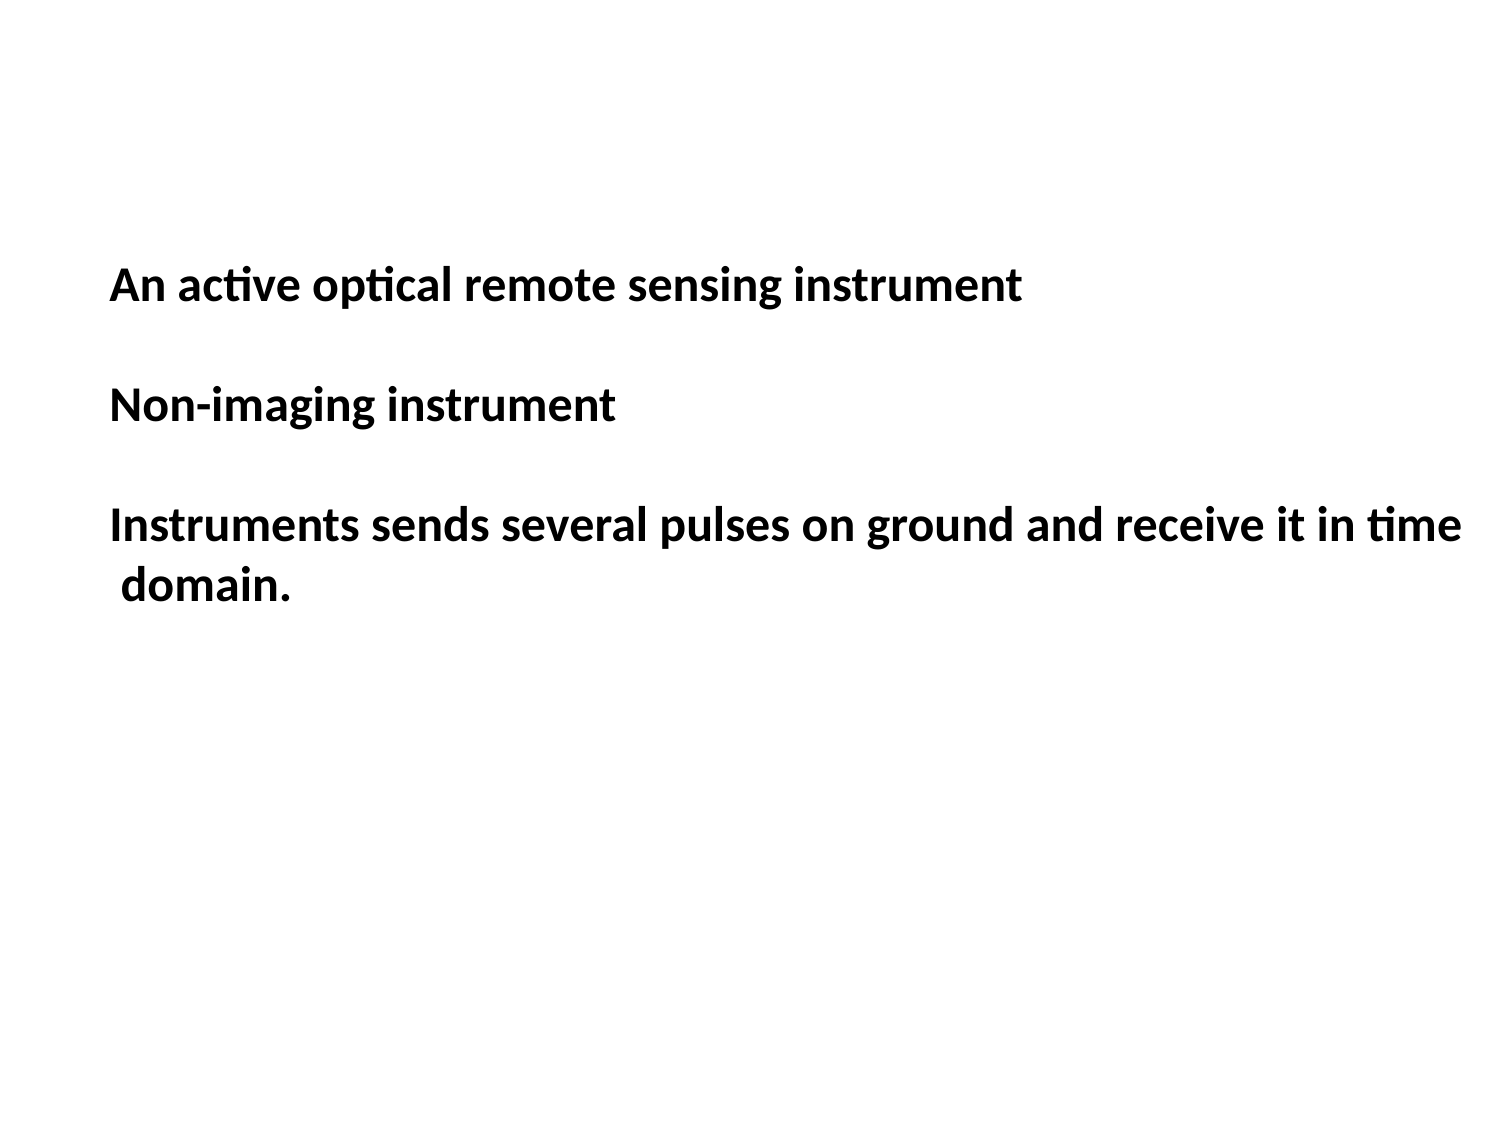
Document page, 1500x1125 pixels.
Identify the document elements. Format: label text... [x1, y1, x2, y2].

text_box An active optical remote sensing instrument Non-imaging instrument Instruments sends several pulses on ground and receive it in time domain. [94, 183, 1479, 619]
